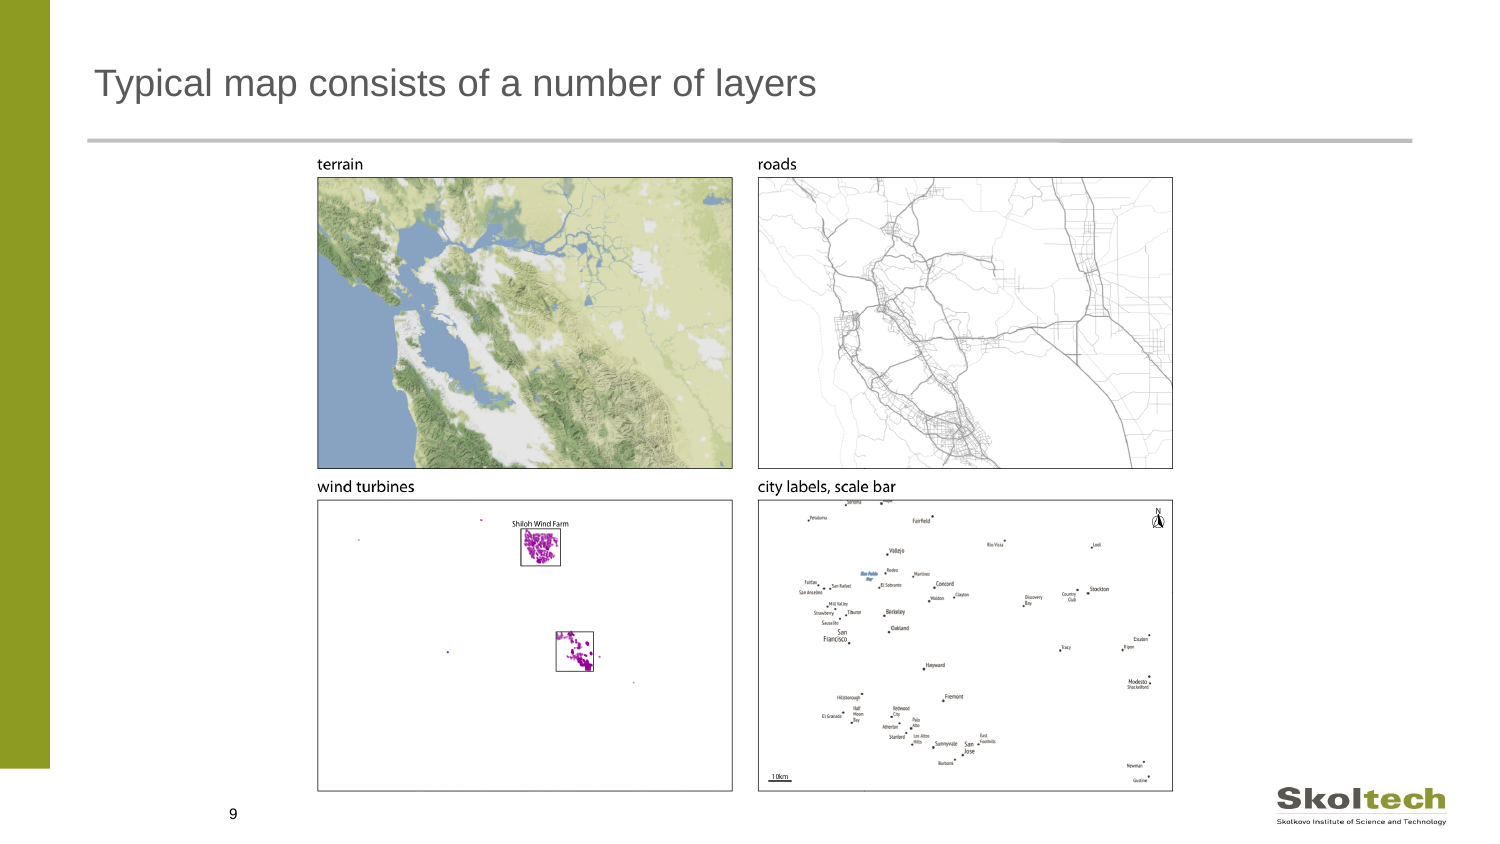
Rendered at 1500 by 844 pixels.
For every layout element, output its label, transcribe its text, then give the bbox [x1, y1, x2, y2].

title Typical map consists of a number of layers [78, 34, 1238, 122]
slide_number 9 [62, 796, 405, 844]
picture [315, 152, 1175, 798]
picture [1275, 787, 1450, 826]
